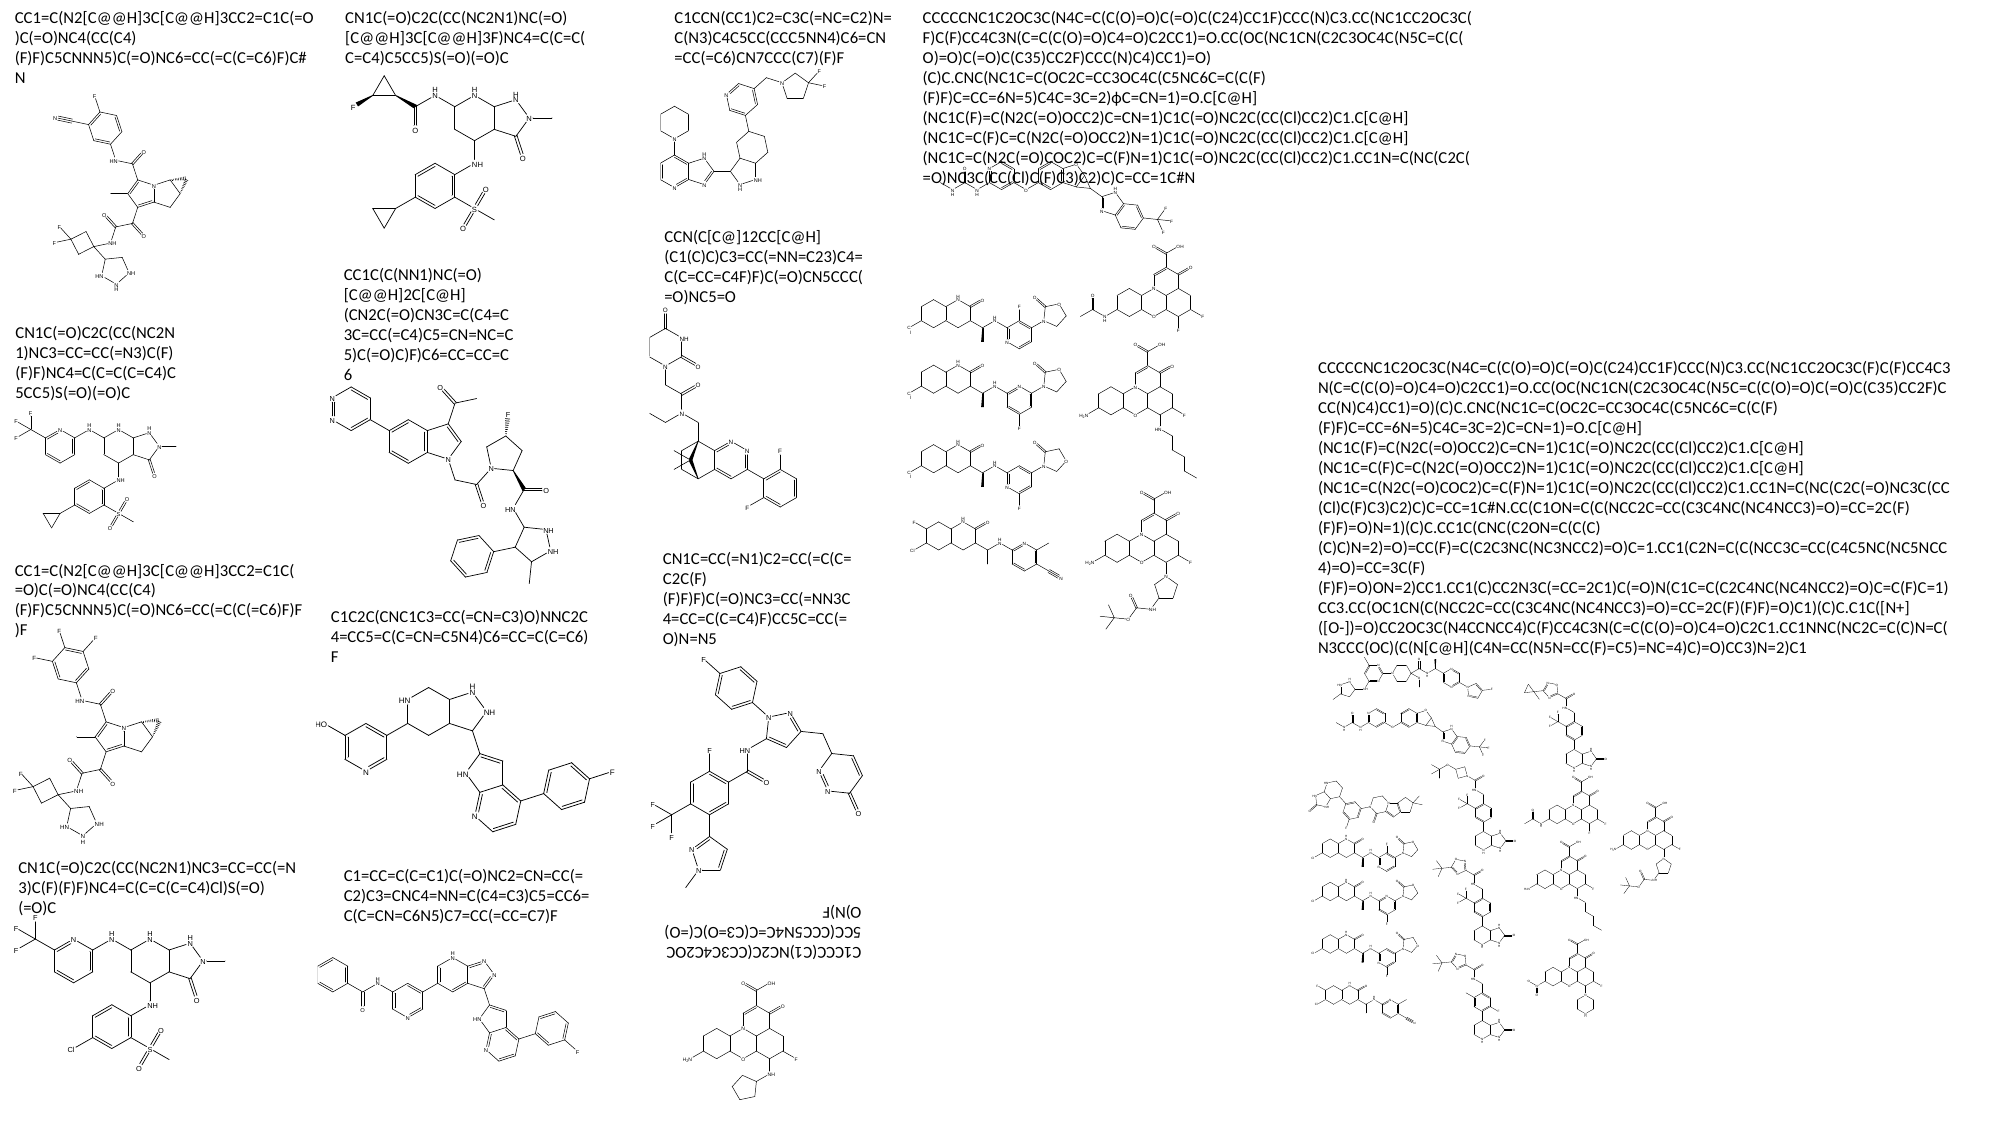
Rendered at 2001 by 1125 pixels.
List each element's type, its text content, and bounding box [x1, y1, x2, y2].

text_box C1CCN(CC1)C2=C3C(=NC=C2)N=C(N3)C4C5CC(CCC5NN4)C6=CN=CC(=C6)CN7CCC(C7)(F)F [659, 0, 907, 75]
text_box C1=CC=C(C=C1)C(=O)NC2=CN=CC(=C2)C3=CNC4=NN=C(C4=C3)C5=CC6=C(C=CN=C6N5)C7=CC(=CC=C7)F [328, 857, 608, 933]
text_box CCN(C[C@]12CC[C@H](C1(C)C)C3=CC(=NN=C23)C4=C(C=CC=C4F)F)C(=O)CN5CCC(=O)NC5=O [649, 218, 883, 313]
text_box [906, 160, 1208, 637]
text_box CN1C=CC(=N1)C2=CC(=C(C=C2C(F)(F)F)F)C(=O)NC3=CC(=NN3C4=CC=C(C=C4)F)CC5C=CC(=O)N=N5 [648, 540, 868, 656]
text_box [349, 75, 556, 237]
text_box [660, 69, 830, 196]
text_box CN1C(=O)C2C(CC(NC2N1)NC3=CC=CC(=N3)C(F)(F)F)NC4=C(C=C(C=C4)C5CC5)S(=O)(=O)C [0, 314, 192, 409]
text_box CCCCCNC1C2OC3C(N4C=C(C(O)=O)C(=O)C(C24)CC1F)CCC(N)C3.CC(NC1CC2OC3C(F)C(F)CC4C3N(C=C(C(O)=O)C4=O)C2CC1)=O.CC(OC(NC1CN(C2C3OC4C(N5C=C(C(O)=O)C(=O)C(C35)CC2F)CCC(N)C4)CC1)=O)(C)C.CNC(NC1C=C(OC2C=CC3OC4C(C5NC6C=C(C(F)(F)F)C=CC=6N=5)C4C=3C=2)фC=CN=1)=O.C[C@H](NC1C(F)=C(N2C(=O)OCC2)C=CN=1)C1C(=O)NC2C(CC(Cl)CC2)C1.C[C@H](NC1C=C(F)C=C(N2C(=O)OCC2)N=1)C1C(=O)NC2C(CC(Cl)CC2)C1.C[C@H](NC1C=C(N2C(=O)COC2)C=C(F)N=1)C1C(=O)NC2C(CC(Cl)CC2)C1.CC1N=C(NC(C2C(=O)NC3C(CC(Cl)C(F)C3)C2)C)C=CC=1C#N [907, 0, 1489, 195]
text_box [1307, 656, 1684, 1049]
text_box CN1C(=O)C2C(CC(NC2N1)NC(=O)[C@@H]3C[C@@H]3F)NC4=C(C=C(C=C4)C5CC5)S(=O)(=O)C [330, 0, 608, 75]
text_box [13, 627, 166, 850]
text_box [651, 656, 868, 895]
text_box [330, 384, 564, 590]
text_box CN1C(=O)C2C(CC(NC2N1)NC3=CC=CC(=N3)C(F)(F)F)NC4=C(C=C(C=C4)Cl)S(=O)(=O)C [3, 849, 318, 924]
text_box CC1=C(N2[C@@H]3C[C@@H]3CC2=C1C(=O)C(=O)NC4(CC(C4)(F)F)C5CNNN5)C(=O)NC6=CC(=C(C(=C6)F)F)F [0, 551, 318, 647]
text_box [315, 683, 621, 839]
text_box CCCCCNC1C2OC3C(N4C=C(C(O)=O)C(=O)C(C24)CC1F)CCC(N)C3.CC(NC1CC2OC3C(F)C(F)CC4C3N(C=C(C(O)=O)C4=O)C2CC1)=O.CC(OC(NC1CN(C2C3OC4C(N5C=C(C(O)=O)C(=O)C(C35)CC2F)CCC(N)C4)CC1)=O)(C)C.CNC(NC1C=C(OC2C=CC3OC4C(C5NC6C=C(C(F)(F)F)C=CC=6N=5)C4C=3C=2)C=CN=1)=O.C[C@H](NC1C(F)=C(N2C(=O)OCC2)C=CN=1)C1C(=O)NC2C(CC(Cl)CC2)C1.C[C@H](NC1C=C(F)C=C(N2C(=O)OCC2)N=1)C1C(=O)NC2C(CC(Cl)CC2)C1.C[C@H](NC1C=C(N2C(=O)COC2)C=C(F)N=1)C1C(=O)NC2C(CC(Cl)CC2)C1.CC1N=C(NC(C2C(=O)NC3C(CC(Cl)C(F)C3)C2)C)C=CC=1C#N.CC(C1ON=C(C(NCC2C=CC(C3C4NC(NC4NCC3)=O)=CC=2C(F)(F)F)=O)N=1)(C)C.CC1C(CNC(C2ON=C(C(C)(C)C)N=2)=O)=CC(F)=C(C2C3NC(NC3NCC2)=O)C=1.CC1(C2N=C(C(NCC3C=CC(C4C5NC(NC5NCC4)=O)=CC=3C(F)(F)F)=O)ON=2)CC1.CC1(C)CC2N3C(=CC=2C1)C(=O)N(C1C=C(C2C4NC(NC4NCC2)=O)C=C(F)C=1)CC3.CC(OC1CN(C(NCC2C=CC(C3C4NC(NC4NCC3)=O)=CC=2C(F)(F)F)=O)C1)(C)C.C1C([N+]([O-])=O)CC2OC3C(N4CCNCC4)C(F)CC4C3N(C=C(C(O)=O)C4=O)C2C1.CC1NNC(NC2C=C(C)N=C(N3CCC(OC)(C(N[C@H](C4N=CC(N5N=CC(F)=C5)=NC=4)C)=O)CC3)N=2)C1 [1303, 349, 1968, 665]
text_box C1CCC(C1)NC2C(CC3C4C2OC5CC(CCC5N4C=C(C3=O)C(=O)O)N)F [642, 896, 877, 972]
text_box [13, 411, 179, 536]
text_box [14, 915, 231, 1077]
text_box C1C2C(CNC1C3=CC(=CN=C3)O)NNC2C4=CC5=C(C=CN=C5N4)C6=CC=C(C=C6)F [316, 598, 608, 674]
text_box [317, 951, 584, 1067]
text_box CC1C(C(NN1)NC(=O)[C@@H]2C[C@H](CN2C(=O)CN3C=C(C4=C3C=CC(=C4)C5=CN=NC=C5)C(=O)C)F)C6=CC=CC=C6 [328, 256, 531, 391]
text_box CC1=C(N2[C@@H]3C[C@@H]3CC2=C1C(=O)C(=O)NC4(CC(C4)(F)F)C5CNNN5)C(=O)NC6=CC(=C(C=C6)F)C#N [0, 0, 331, 95]
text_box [53, 93, 192, 297]
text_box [683, 981, 801, 1105]
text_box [649, 307, 801, 516]
